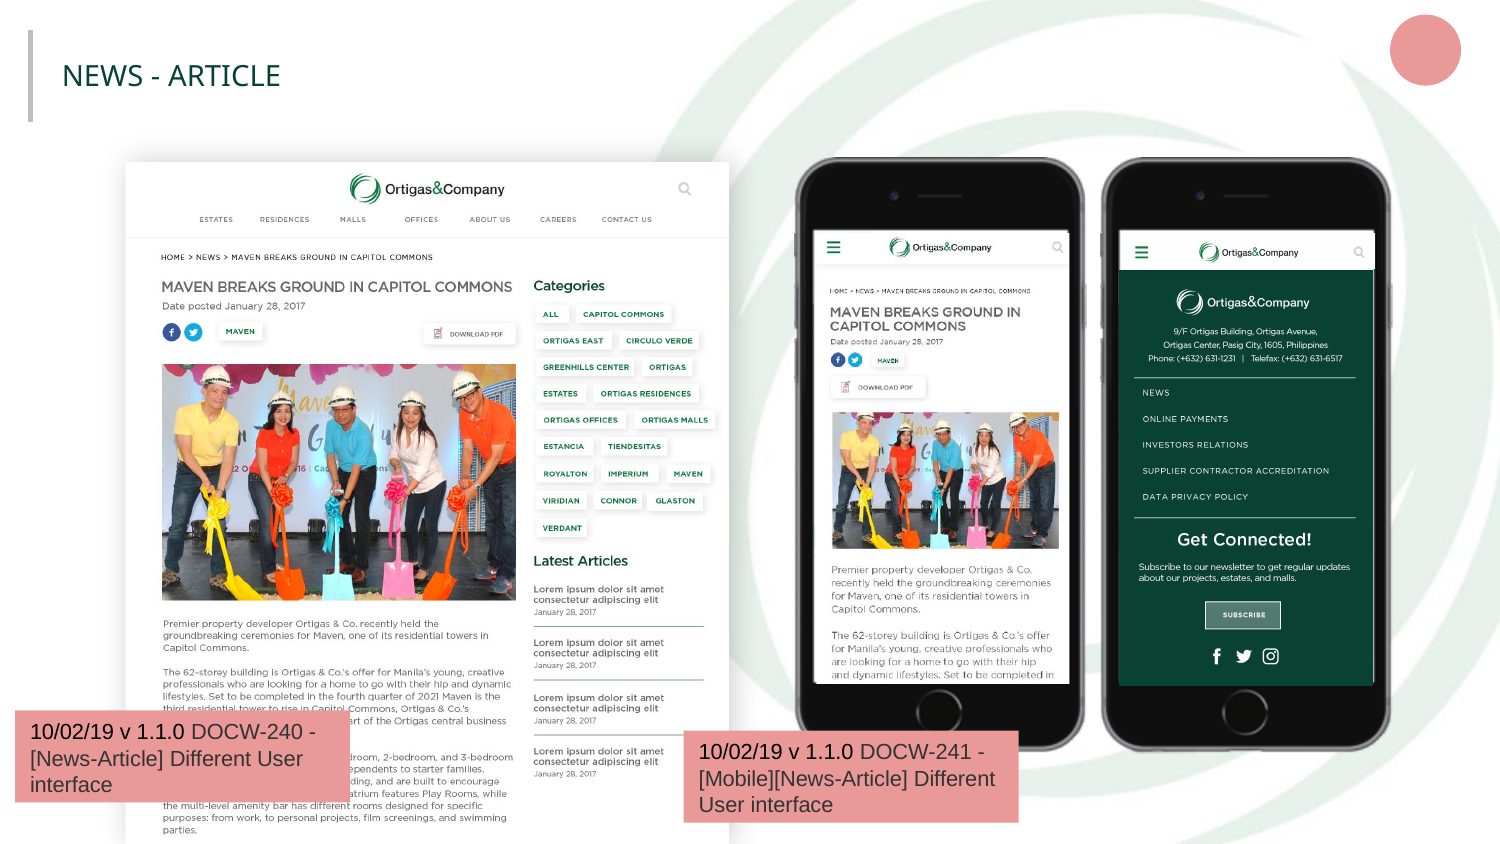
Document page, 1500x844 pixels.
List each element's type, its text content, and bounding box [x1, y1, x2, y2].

text_box NEWS - ARTICLE [46, 50, 335, 100]
text_box [1390, 14, 1462, 86]
text_box 10/02/19 v 1.1.0 DOCW-240 - [News-Article] Different User interface [15, 710, 120, 803]
text_box 10/02/19 v 1.1.0 DOCW-241 - [Mobile][News-Article] Different User interface [735, 730, 1019, 823]
picture [0, 0, 1500, 844]
